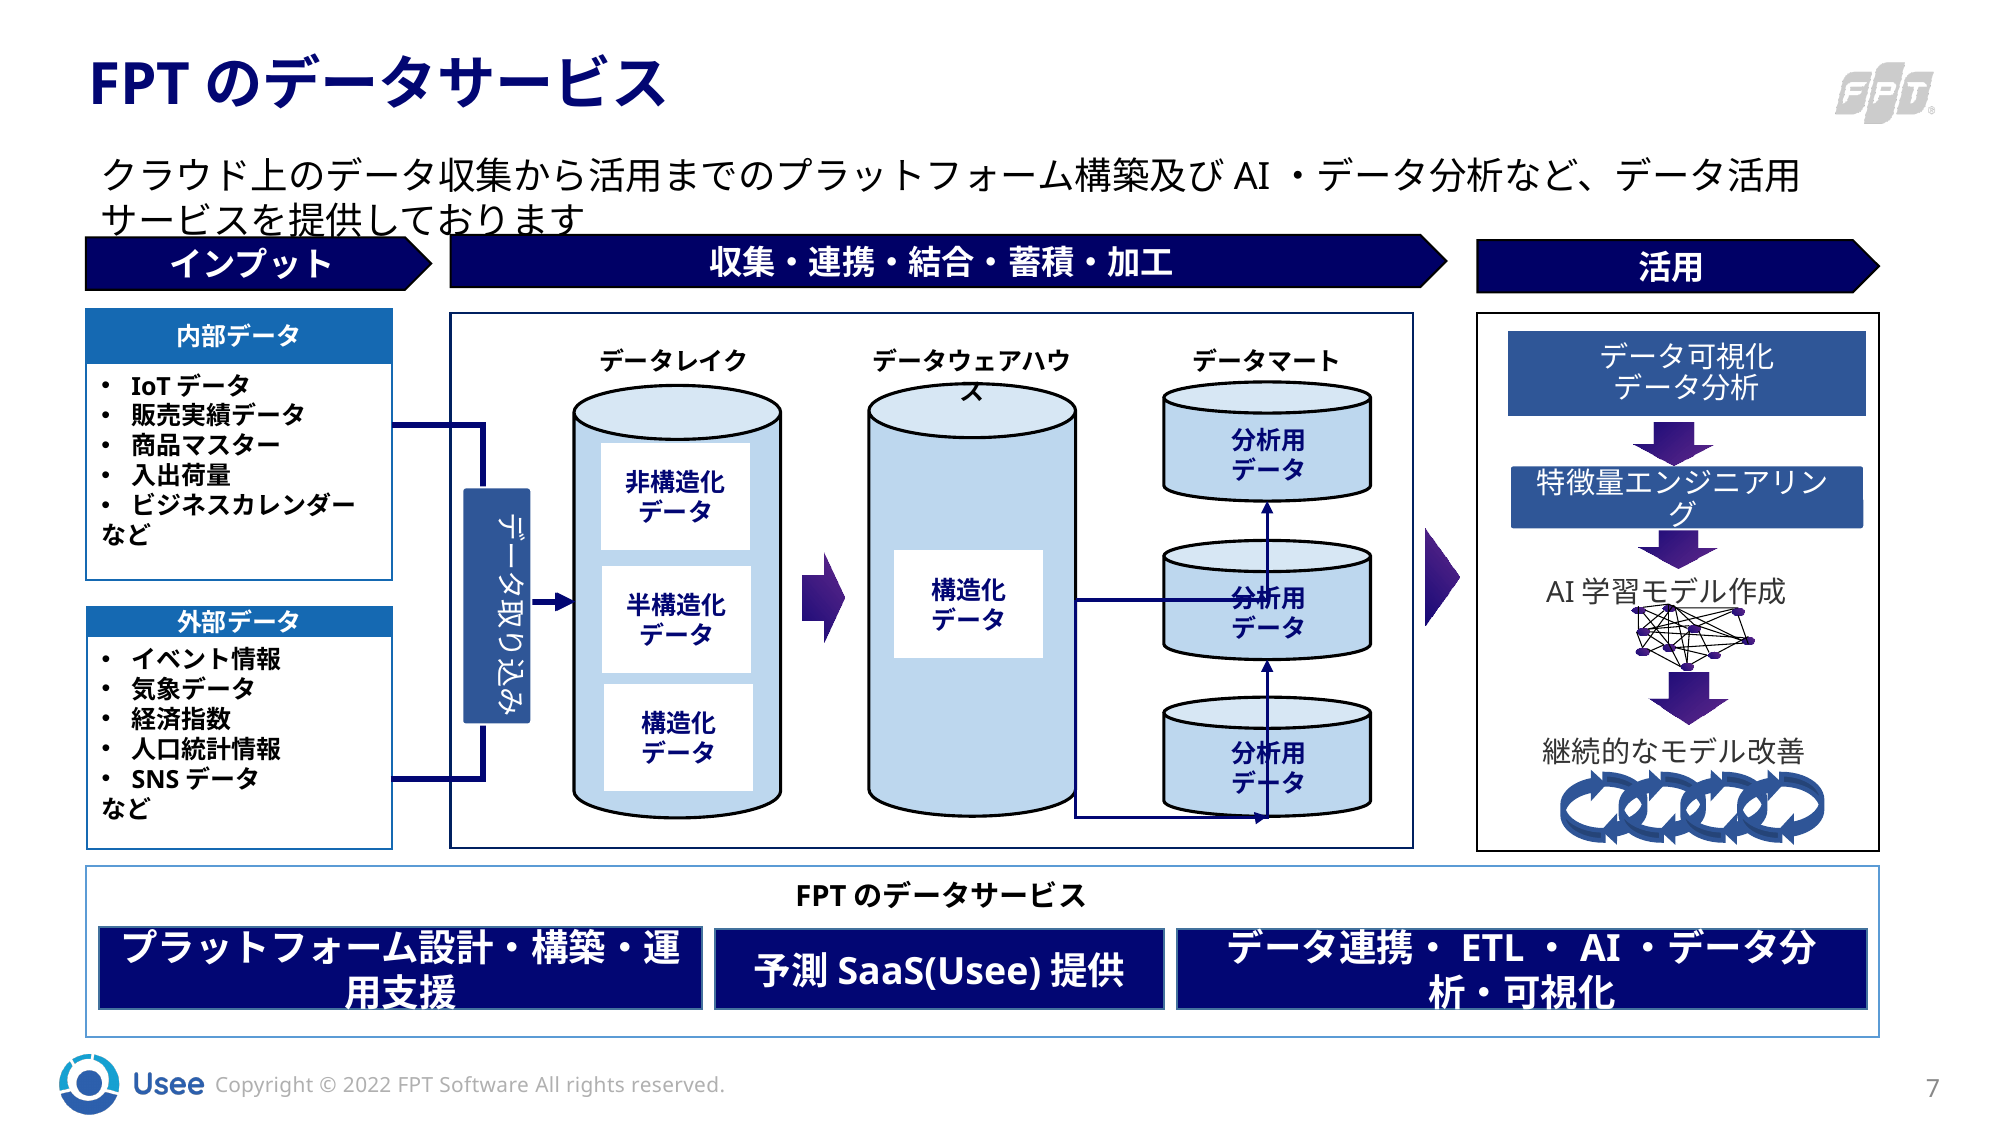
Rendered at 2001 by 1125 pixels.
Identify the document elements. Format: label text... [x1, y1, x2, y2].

slide_number 7 [1911, 1065, 1984, 1108]
picture [47, 1046, 209, 1118]
text_box FPTのデータサービス [780, 869, 1221, 920]
title FPTのデータサービス [73, 41, 1790, 131]
text_box [85, 865, 1880, 1038]
text_box クラウド上のデータ収集から活用までのプラットフォーム構築及びAI・データ分析など、データ活用サービスを提供しております [85, 144, 1890, 250]
footer Copyright © 2022 FPT Software All rights reserved. [199, 1063, 875, 1105]
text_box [85, 234, 1879, 852]
